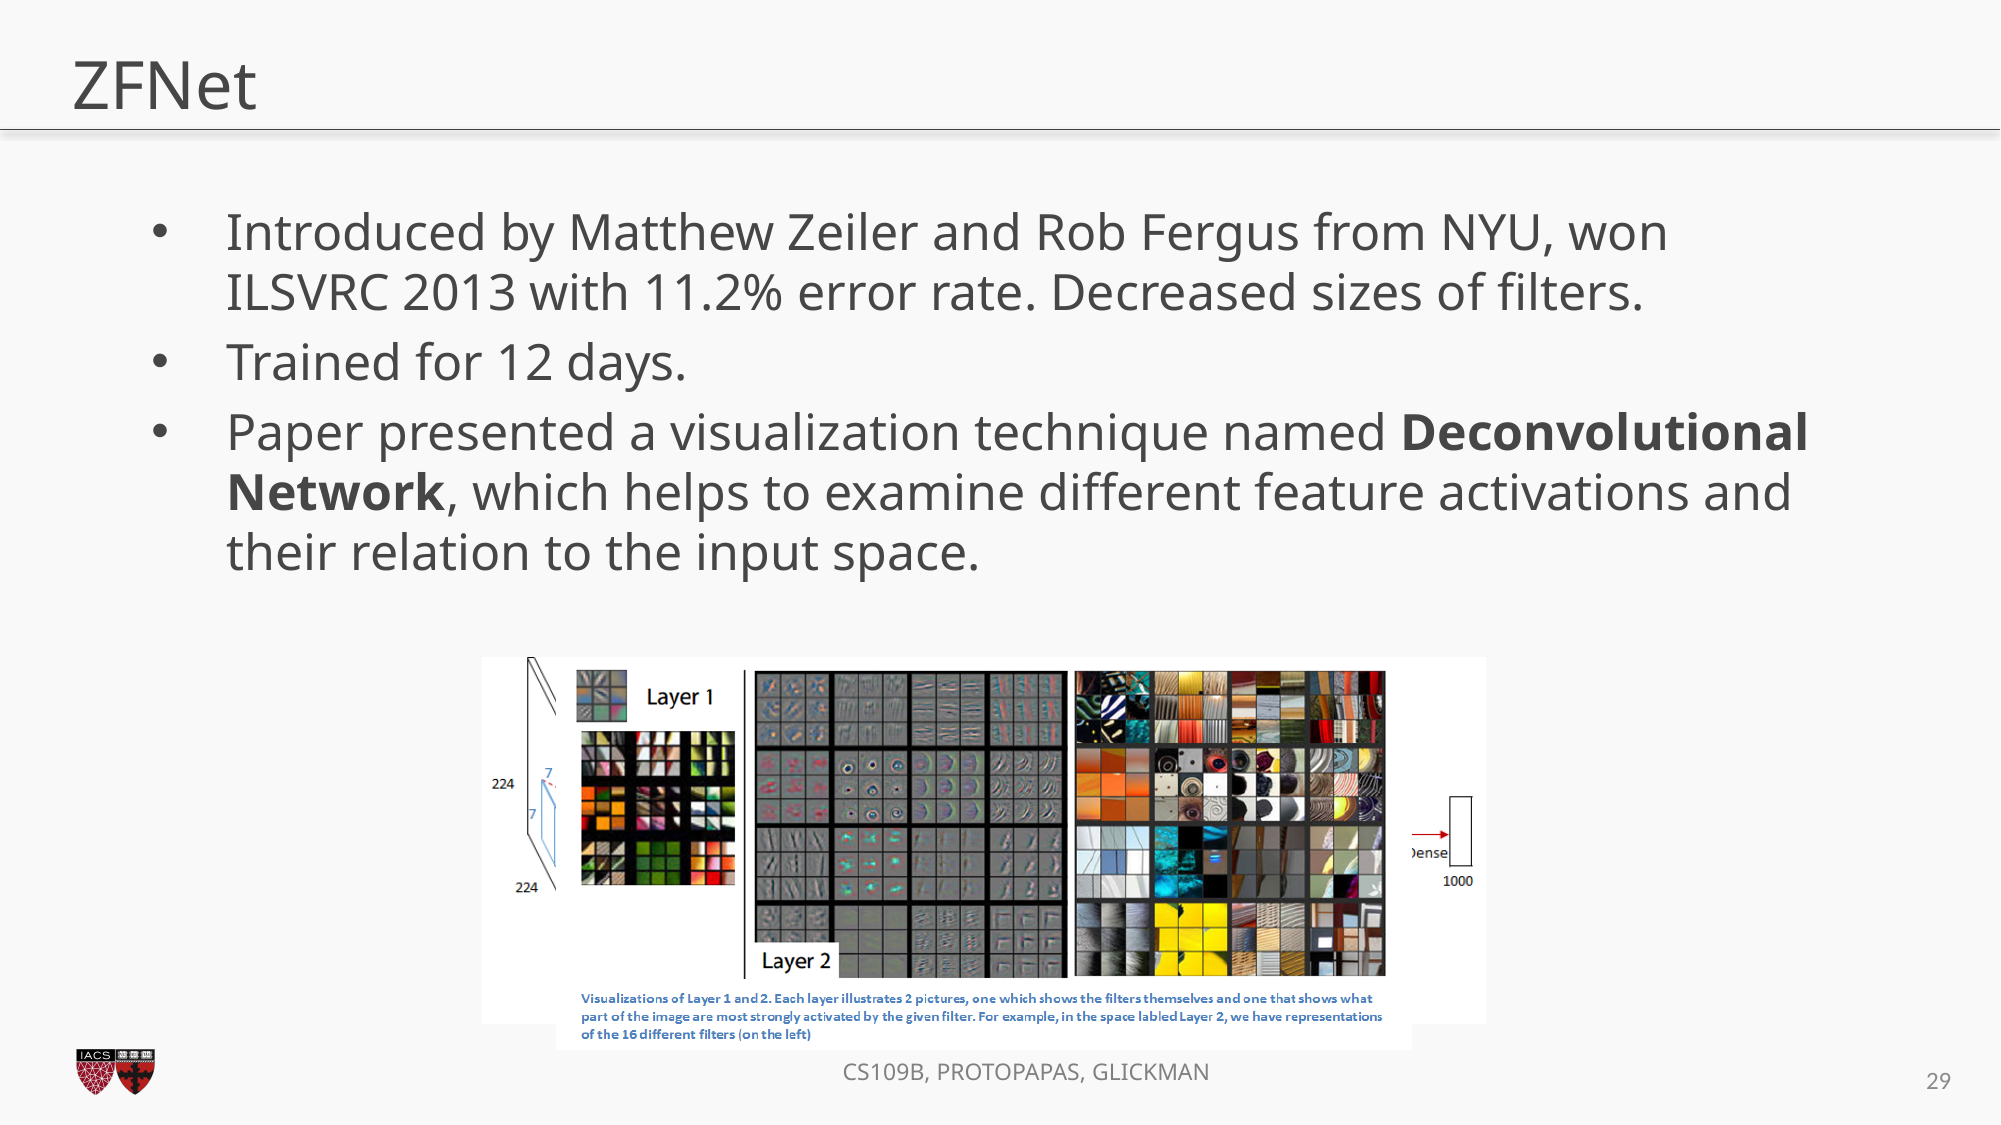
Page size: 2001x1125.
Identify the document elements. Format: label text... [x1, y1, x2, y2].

picture [481, 657, 1486, 1051]
title ZFNet [57, 35, 1943, 162]
picture [75, 1049, 155, 1095]
slide_number 29 [1500, 1050, 1967, 1110]
list Introduced by Matthew Zeiler and Rob Fergus from NYU, won ILSVRC 2013 with 11.2% error rate. Decreased sizes of filters. Trained for 12 days. Paper presented a visualization technique named Deconvolutional Network, which helps to examine different feature activations and their relation to the input space. [136, 193, 1831, 540]
